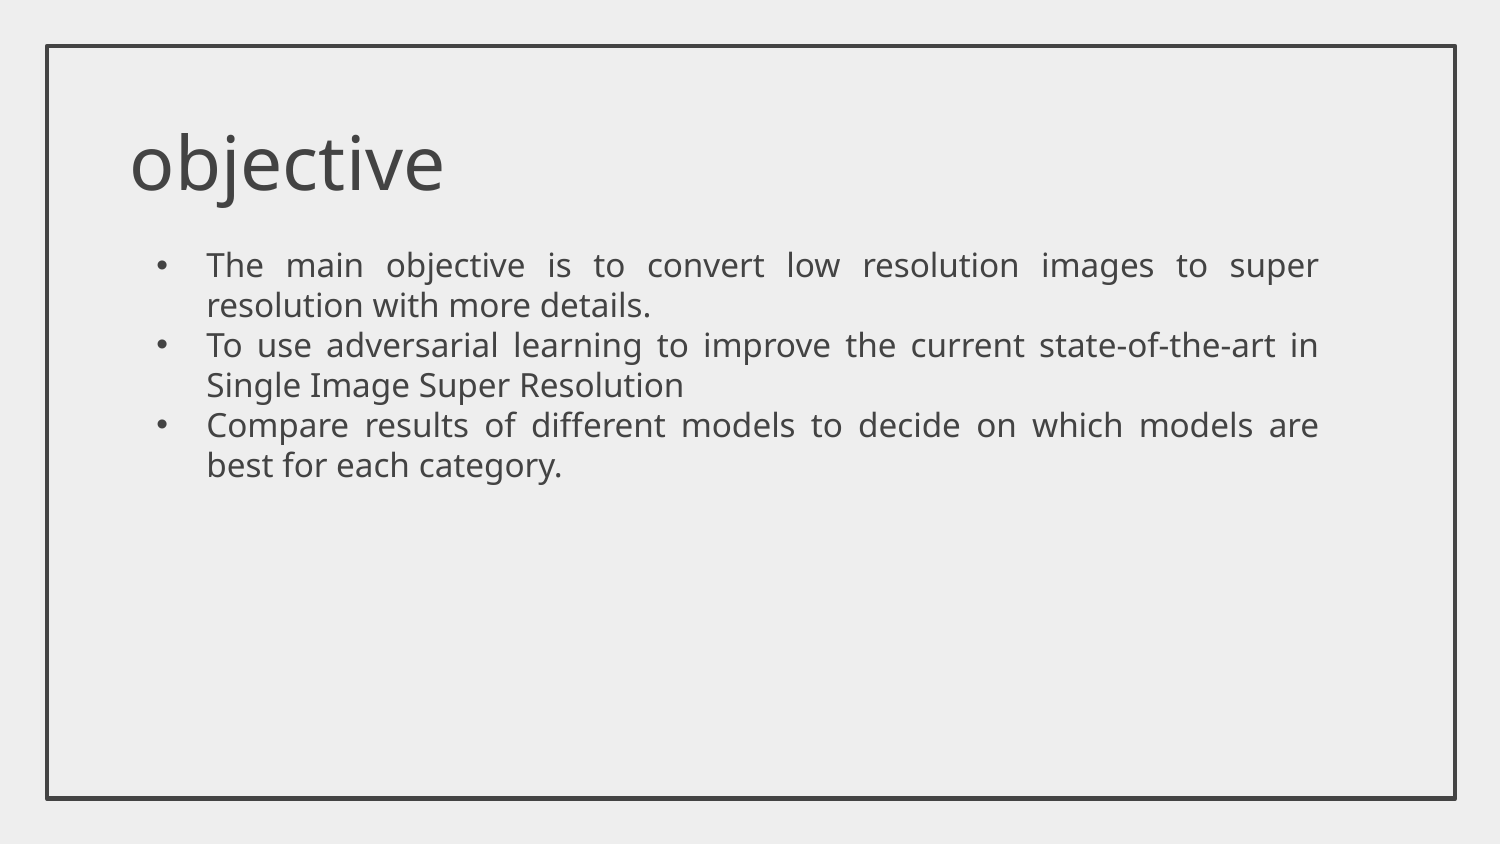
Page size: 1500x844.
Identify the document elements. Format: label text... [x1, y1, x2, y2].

title objective [115, 100, 1302, 223]
list The main objective is to convert low resolution images to super resolution with more details. To use adversarial learning to improve the current state-of-the-art in Single Image Super Resolution Compare results of different models to decide on which models are best for each category. [116, 229, 1337, 726]
